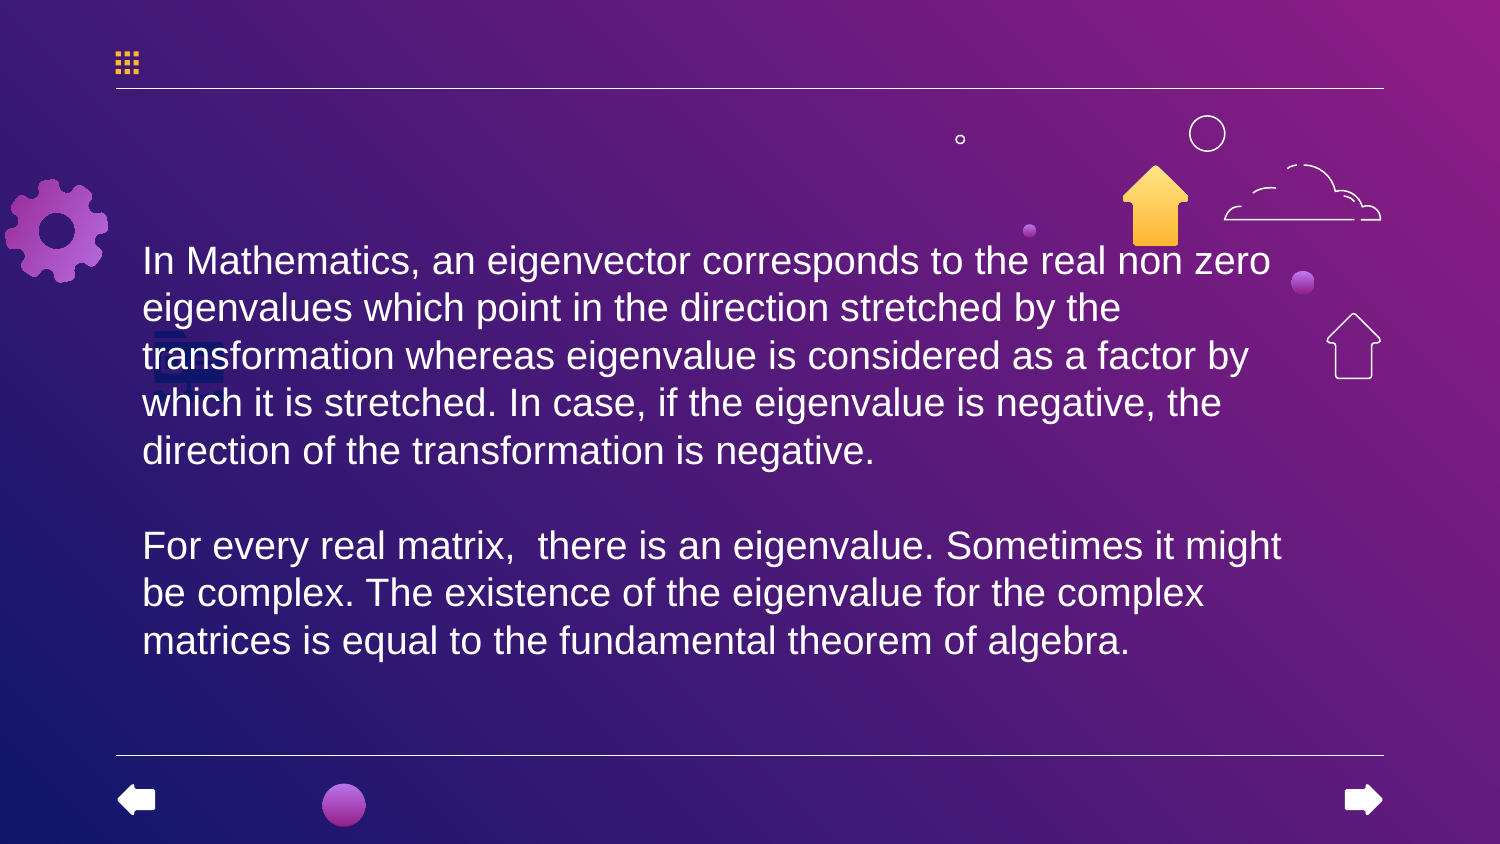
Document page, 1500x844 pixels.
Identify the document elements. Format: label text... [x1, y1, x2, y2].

text_box [322, 783, 366, 827]
text_box [1345, 313, 1381, 379]
text_box [1344, 784, 1383, 816]
text_box [117, 784, 156, 816]
text_box [109, 45, 145, 81]
text_box [1122, 165, 1189, 219]
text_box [152, 330, 226, 404]
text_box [115, 50, 139, 75]
text_box [5, 179, 108, 283]
text_box In Mathematics, an eigenvector corresponds to the real non zero eigenvalues which point in the direction stretched by the transformation whereas eigenvalue is considered as a factor by which it is stretched. In case, if the eigenvalue is negative, the direction of the transformation is negative. For every real matrix, there is an eigenvalue. Sometimes it might be complex. The existence of the eigenvalue for the complex matrices is equal to the fundamental theorem of algebra. [127, 219, 1345, 678]
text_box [1224, 164, 1382, 221]
